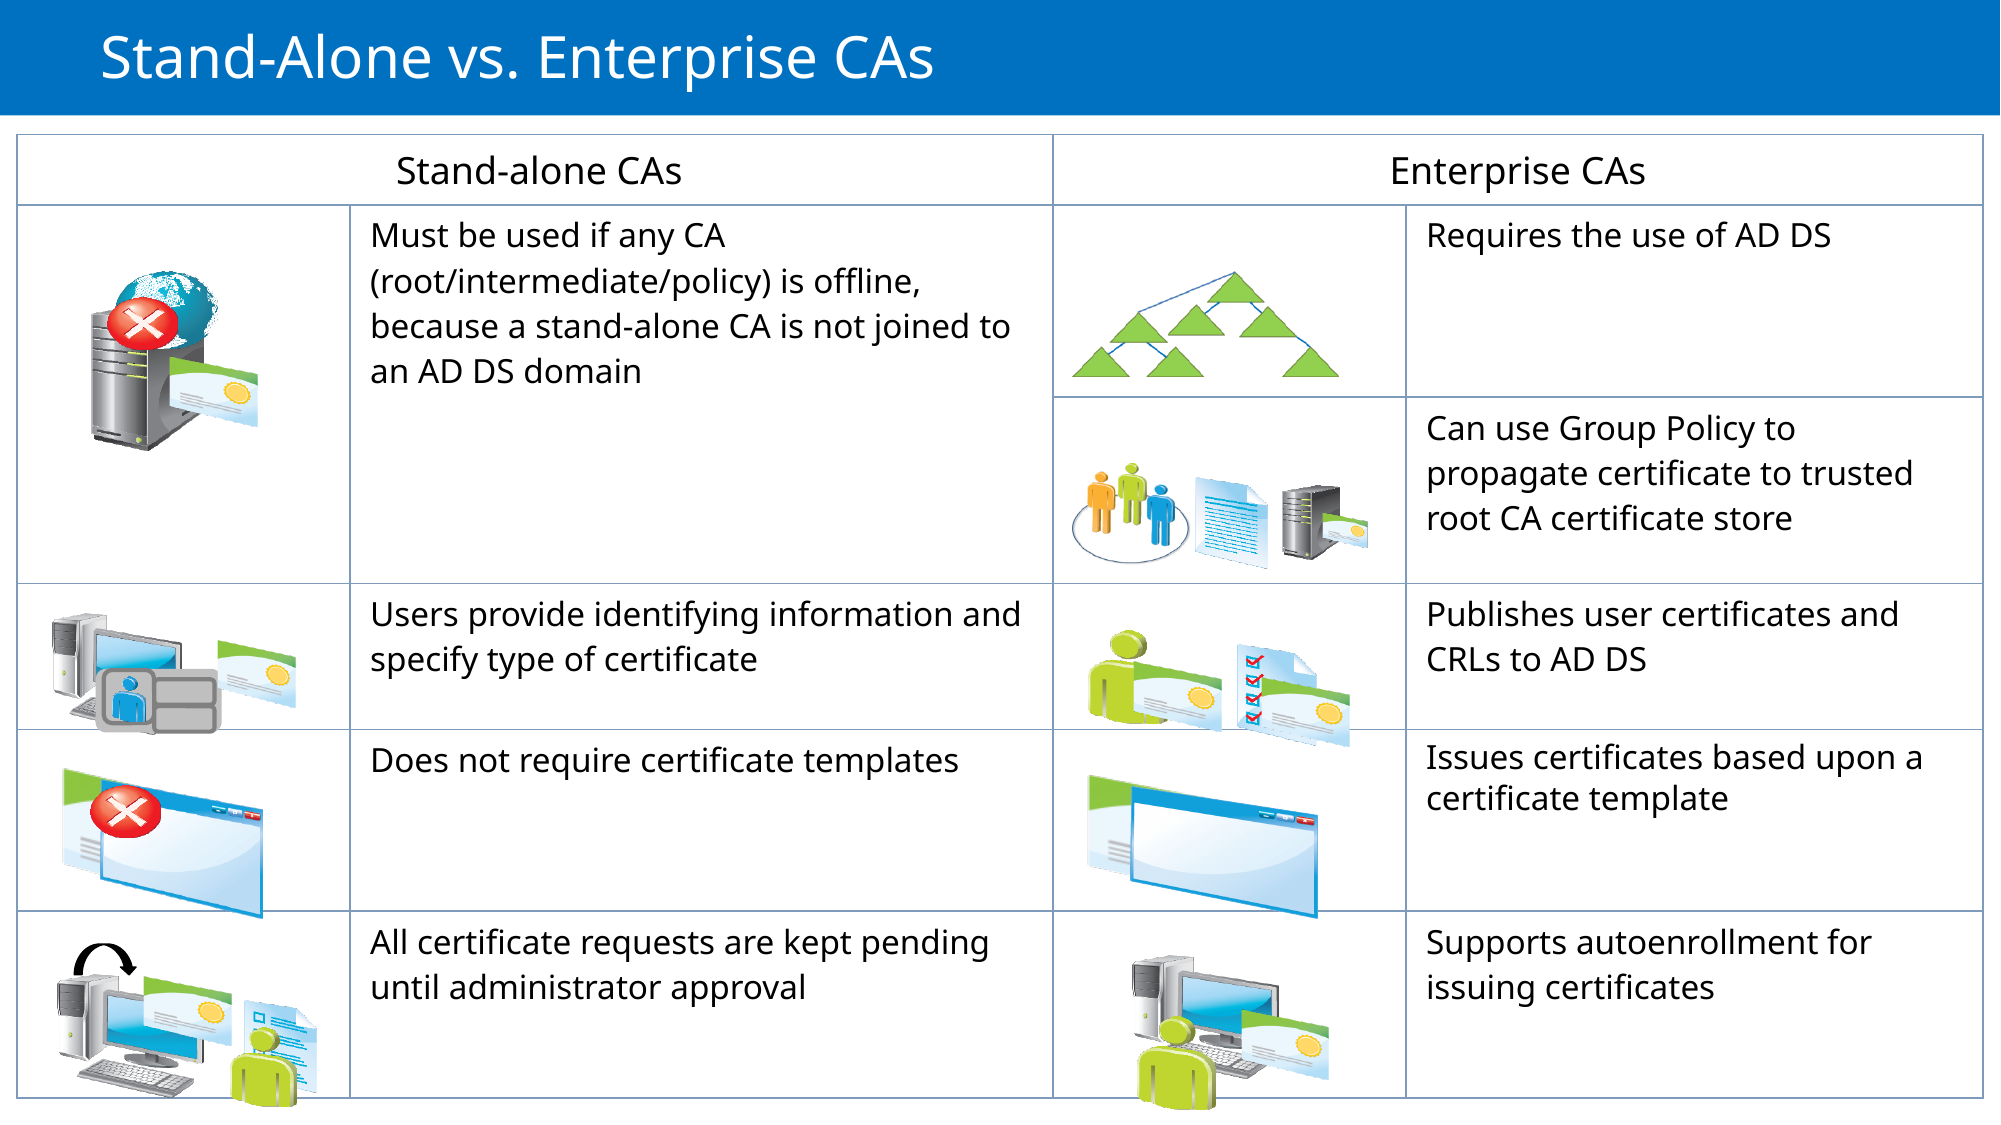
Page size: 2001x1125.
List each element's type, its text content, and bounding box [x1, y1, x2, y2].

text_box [1071, 463, 1368, 570]
table_header Enterprise CAs [1054, 135, 1982, 204]
picture [89, 784, 161, 838]
table_cell [1054, 206, 1405, 396]
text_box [57, 943, 317, 1107]
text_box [54, 756, 263, 920]
table_cell [18, 584, 349, 729]
table_header Stand-alone CAs [18, 135, 1052, 204]
table_cell Users provide identifying information and specify type of certificate [351, 584, 1052, 729]
picture [1072, 271, 1339, 378]
title Stand-Alone vs. Enterprise CAs [100, 0, 1802, 122]
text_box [1088, 630, 1351, 747]
table_cell [1054, 398, 1405, 583]
table_cell [18, 912, 349, 1097]
table_cell [18, 206, 349, 583]
table_cell Can use Group Policy to propagate certificate to trusted root CA certificate store [1407, 398, 1982, 583]
table_cell [1054, 912, 1405, 1097]
table_cell Requires the use of AD DS [1407, 206, 1982, 396]
table_cell All certificate requests are kept pending until administrator approval [351, 912, 1052, 1097]
table_cell Must be used if any CA (root/intermediate/policy) is offline, because a stand-alone CA is not joined to an AD DS domain [351, 206, 1052, 583]
table_cell Does not require certificate templates [351, 730, 1052, 910]
table_cell [18, 730, 349, 910]
table_cell [1054, 584, 1405, 729]
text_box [52, 613, 297, 735]
table_cell Issues certificates based upon a certificate template [1407, 730, 1982, 910]
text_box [1132, 955, 1331, 1110]
table_cell Publishes user certificates and CRLs to AD DS [1407, 584, 1982, 729]
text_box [91, 271, 259, 452]
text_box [1078, 764, 1319, 920]
table_cell [1054, 730, 1405, 910]
table_cell Supports autoenrollment for issuing certificates [1407, 912, 1982, 1097]
